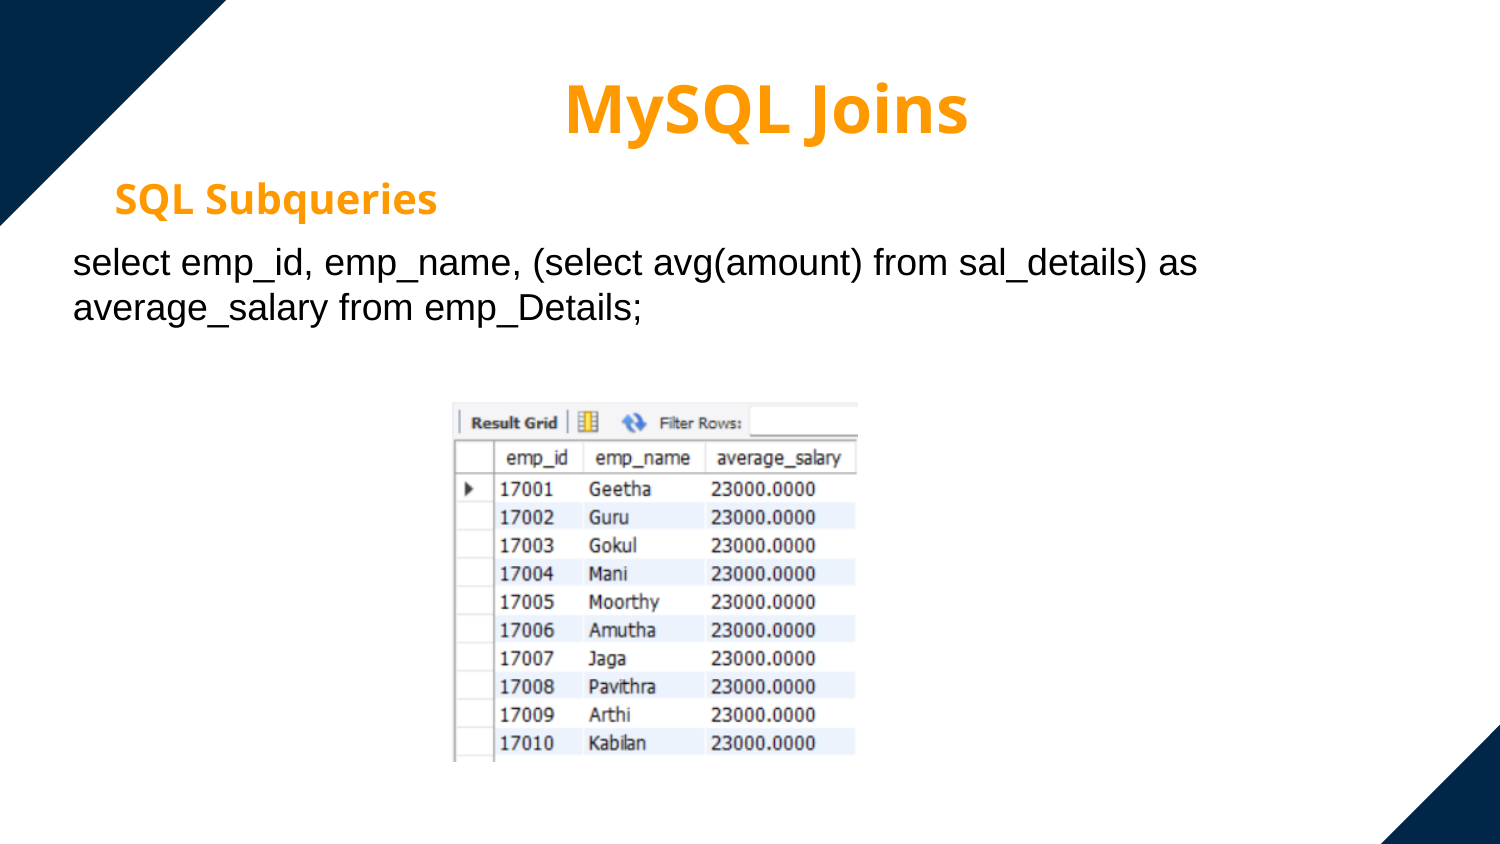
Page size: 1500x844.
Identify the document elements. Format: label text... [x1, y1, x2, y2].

text_box [1377, 721, 1500, 844]
text_box select emp_id, emp_name, (select avg(amount) from sal_details) as average_salary from emp_Details; [58, 230, 1443, 336]
picture [452, 402, 858, 762]
text_box MySQL Joins [308, 59, 1226, 154]
text_box [0, 0, 229, 229]
text_box SQL Subqueries [99, 165, 1211, 230]
